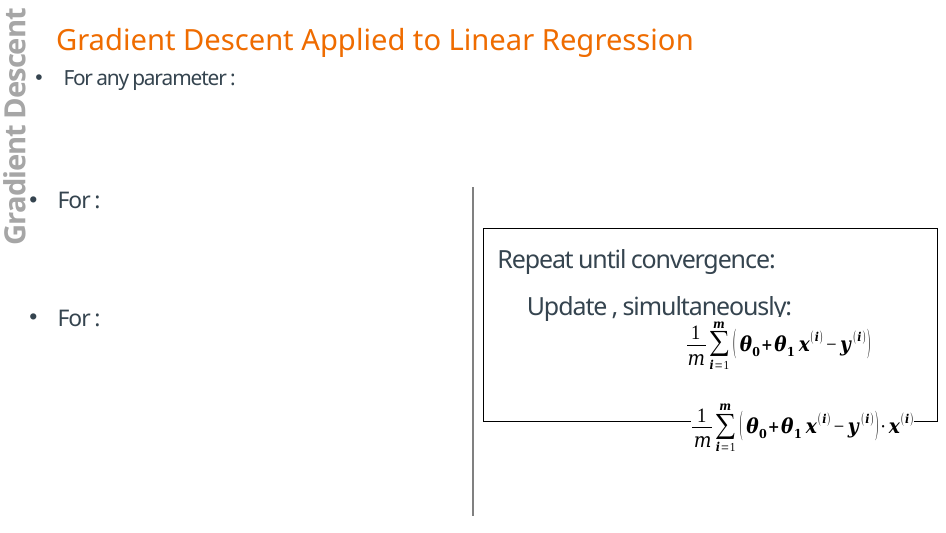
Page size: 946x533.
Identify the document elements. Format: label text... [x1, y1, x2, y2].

text_box Gradient Descent [0, 8, 32, 485]
text_box Gradient Descent Applied to Linear Regression [54, 18, 798, 57]
